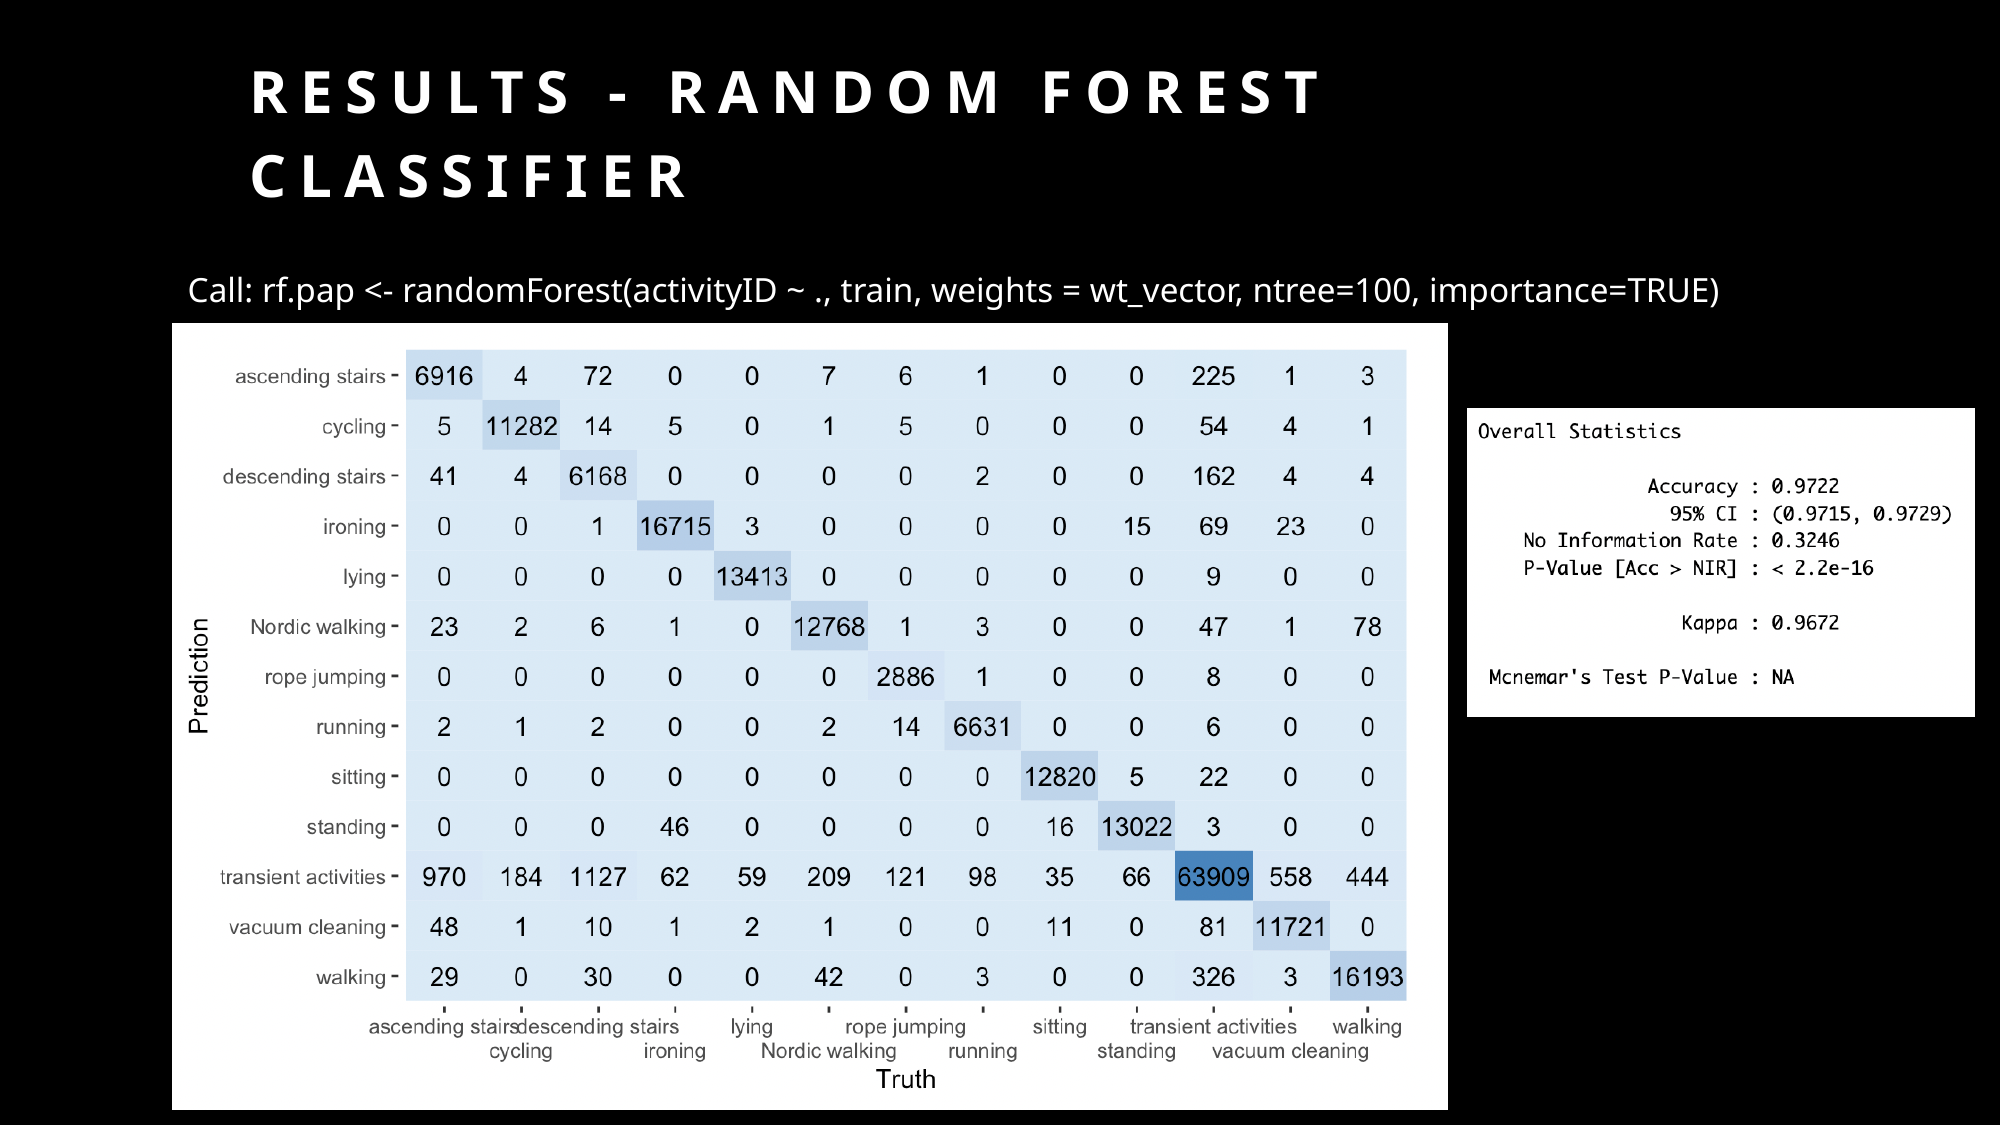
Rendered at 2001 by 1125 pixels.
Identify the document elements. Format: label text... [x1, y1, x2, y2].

list Call: rf.pap <- randomForest(activityID ~ ., train, weights = wt_vector, ntree=100, importance=TRUE) [172, 249, 1911, 368]
picture [172, 323, 1448, 1110]
title Results - Random Forest Classifier [234, 75, 1750, 217]
picture [1467, 408, 1975, 717]
